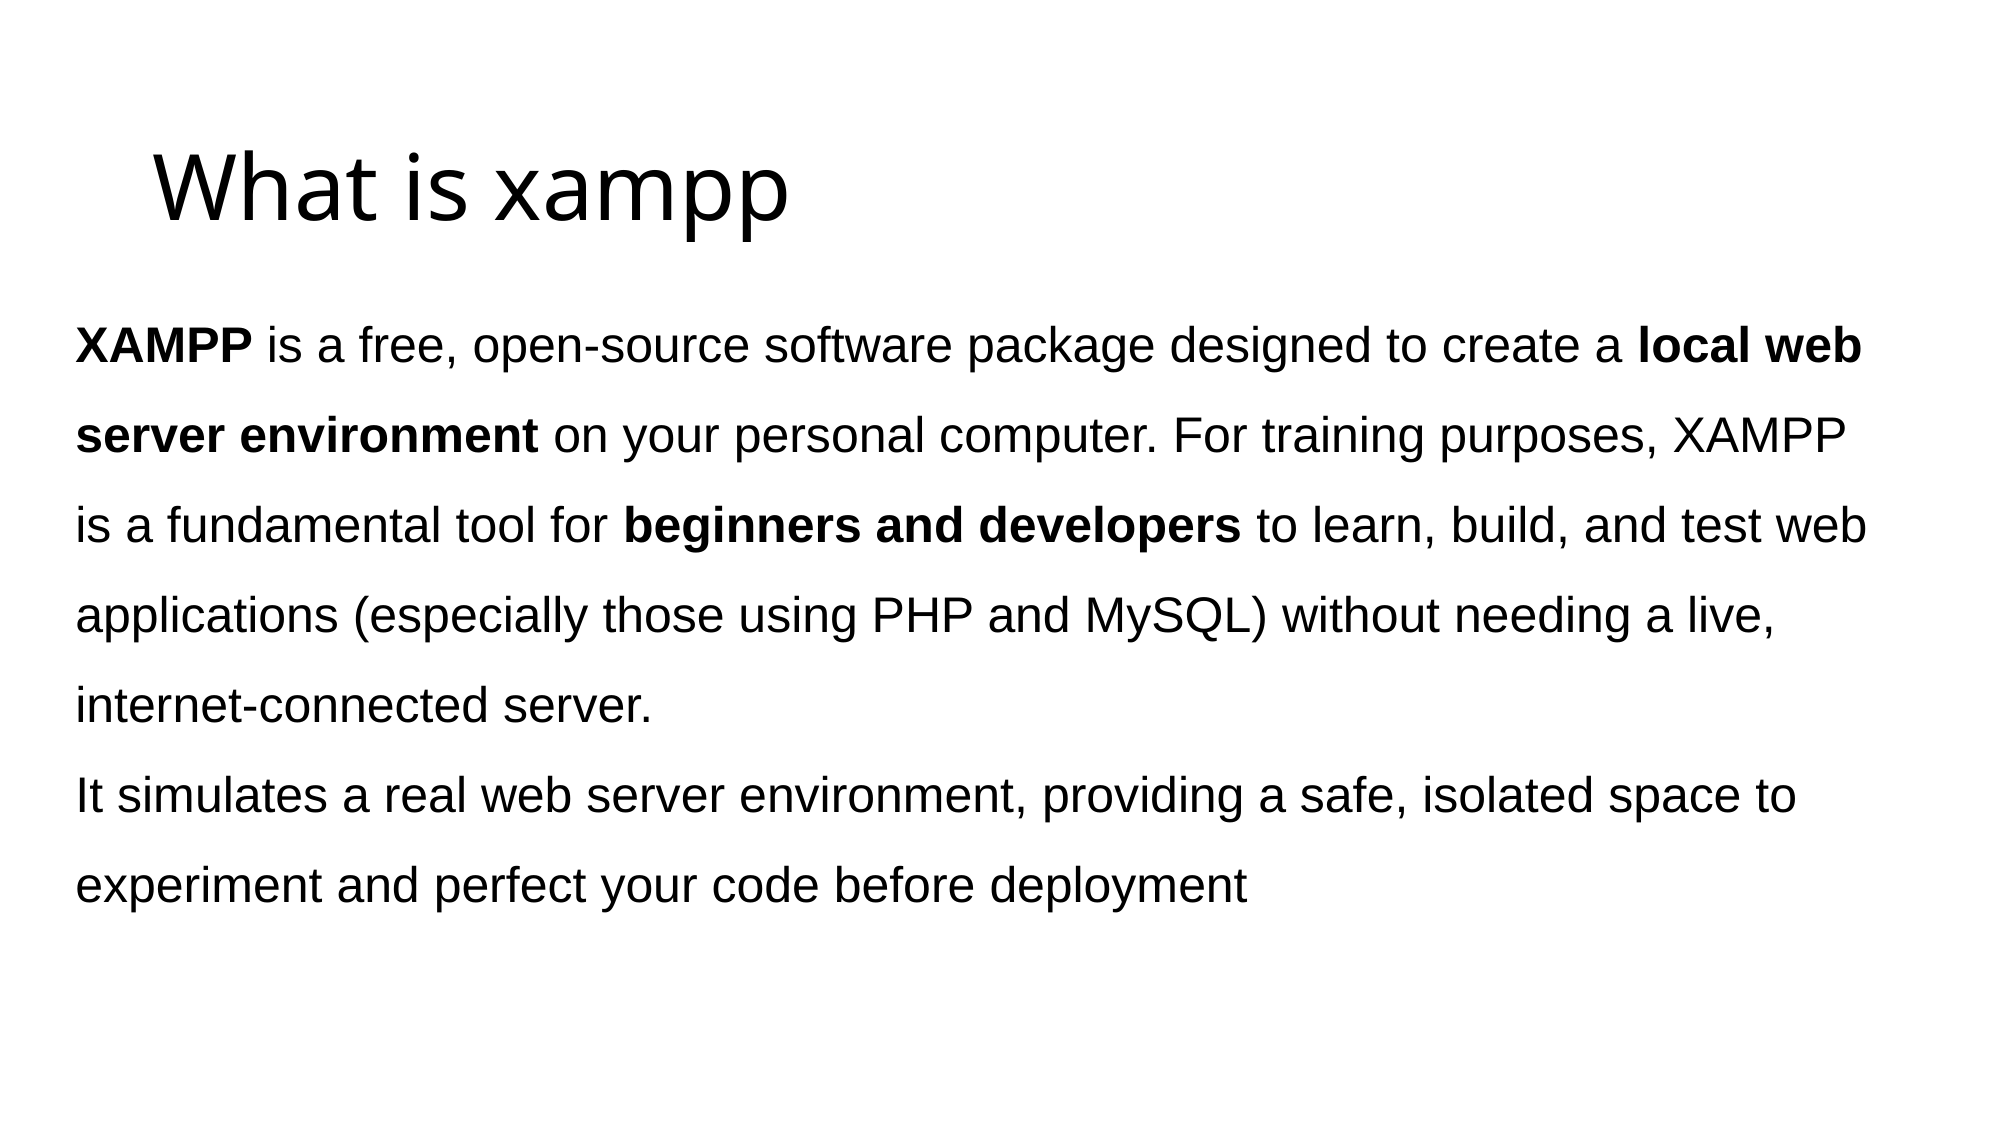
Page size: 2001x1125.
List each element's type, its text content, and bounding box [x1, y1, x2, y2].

text_box XAMPP is a free, open-source software package designed to create a local web server environment on your personal computer. For training purposes, XAMPP is a fundamental tool for beginners and developers to learn, build, and test web applications (especially those using PHP and MySQL) without needing a live, internet-connected server. It simulates a real web server environment, providing a safe, isolated space to experiment and perfect your code before deployment [60, 274, 1913, 920]
title What is xampp [137, 82, 1863, 274]
